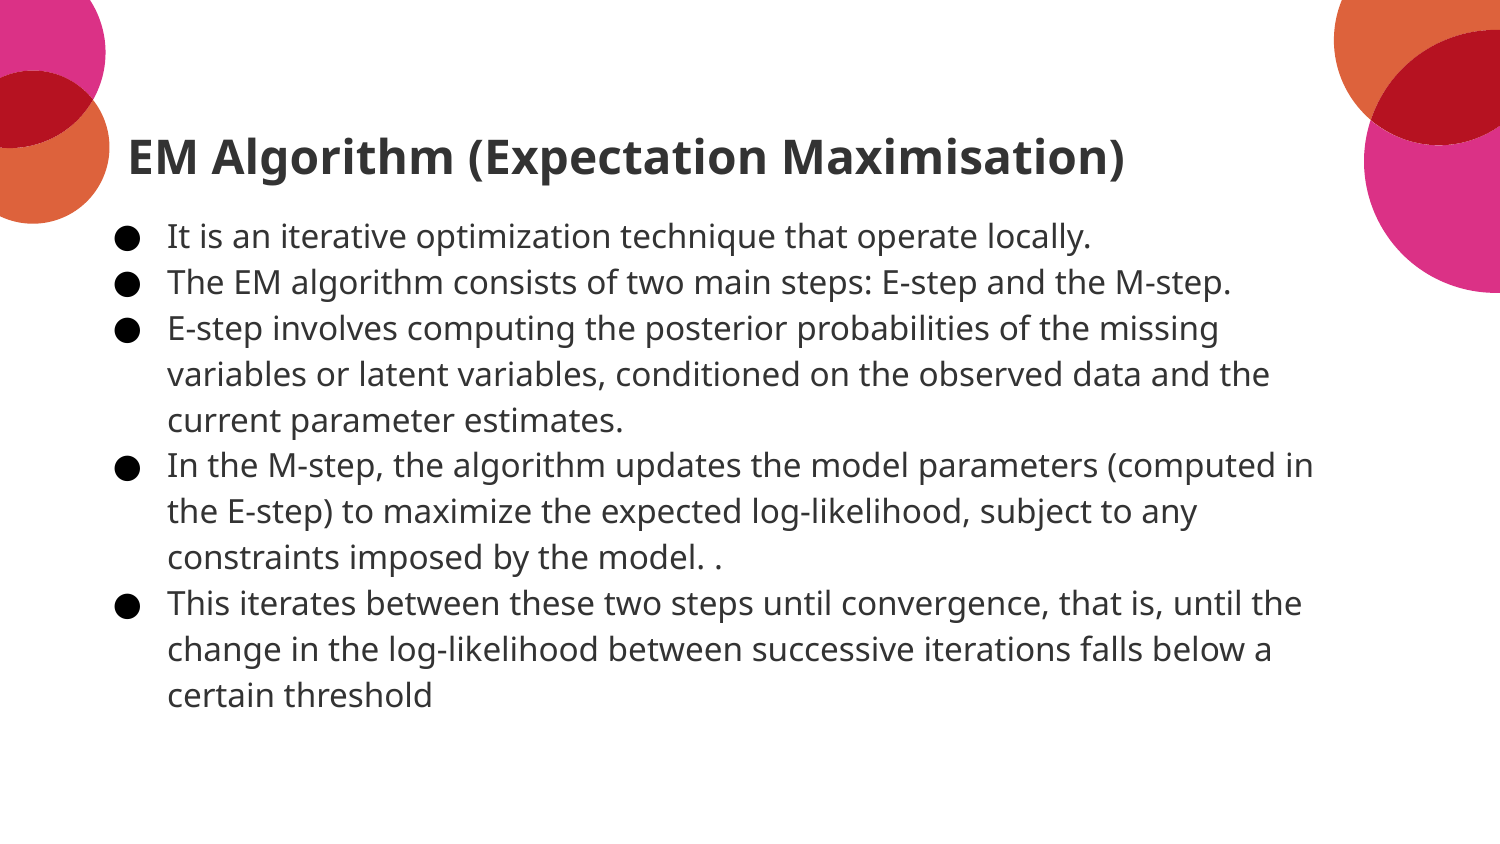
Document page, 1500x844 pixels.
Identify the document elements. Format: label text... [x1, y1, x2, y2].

text_box EM Algorithm (Expectation Maximisation) It is an iterative optimization technique that operate locally. The EM algorithm consists of two main steps: E-step and the M-step. E-step involves computing the posterior probabilities of the missing variables or latent variables, conditioned on the observed data and the current parameter estimates. In the M-step, the algorithm updates the model parameters (computed in the E-step) to maximize the expected log-likelihood, subject to any constraints imposed by the model. . This iterates between these two steps until convergence, that is, until the change in the log-likelihood between successive iterations falls below a certain threshold [77, 103, 1366, 800]
